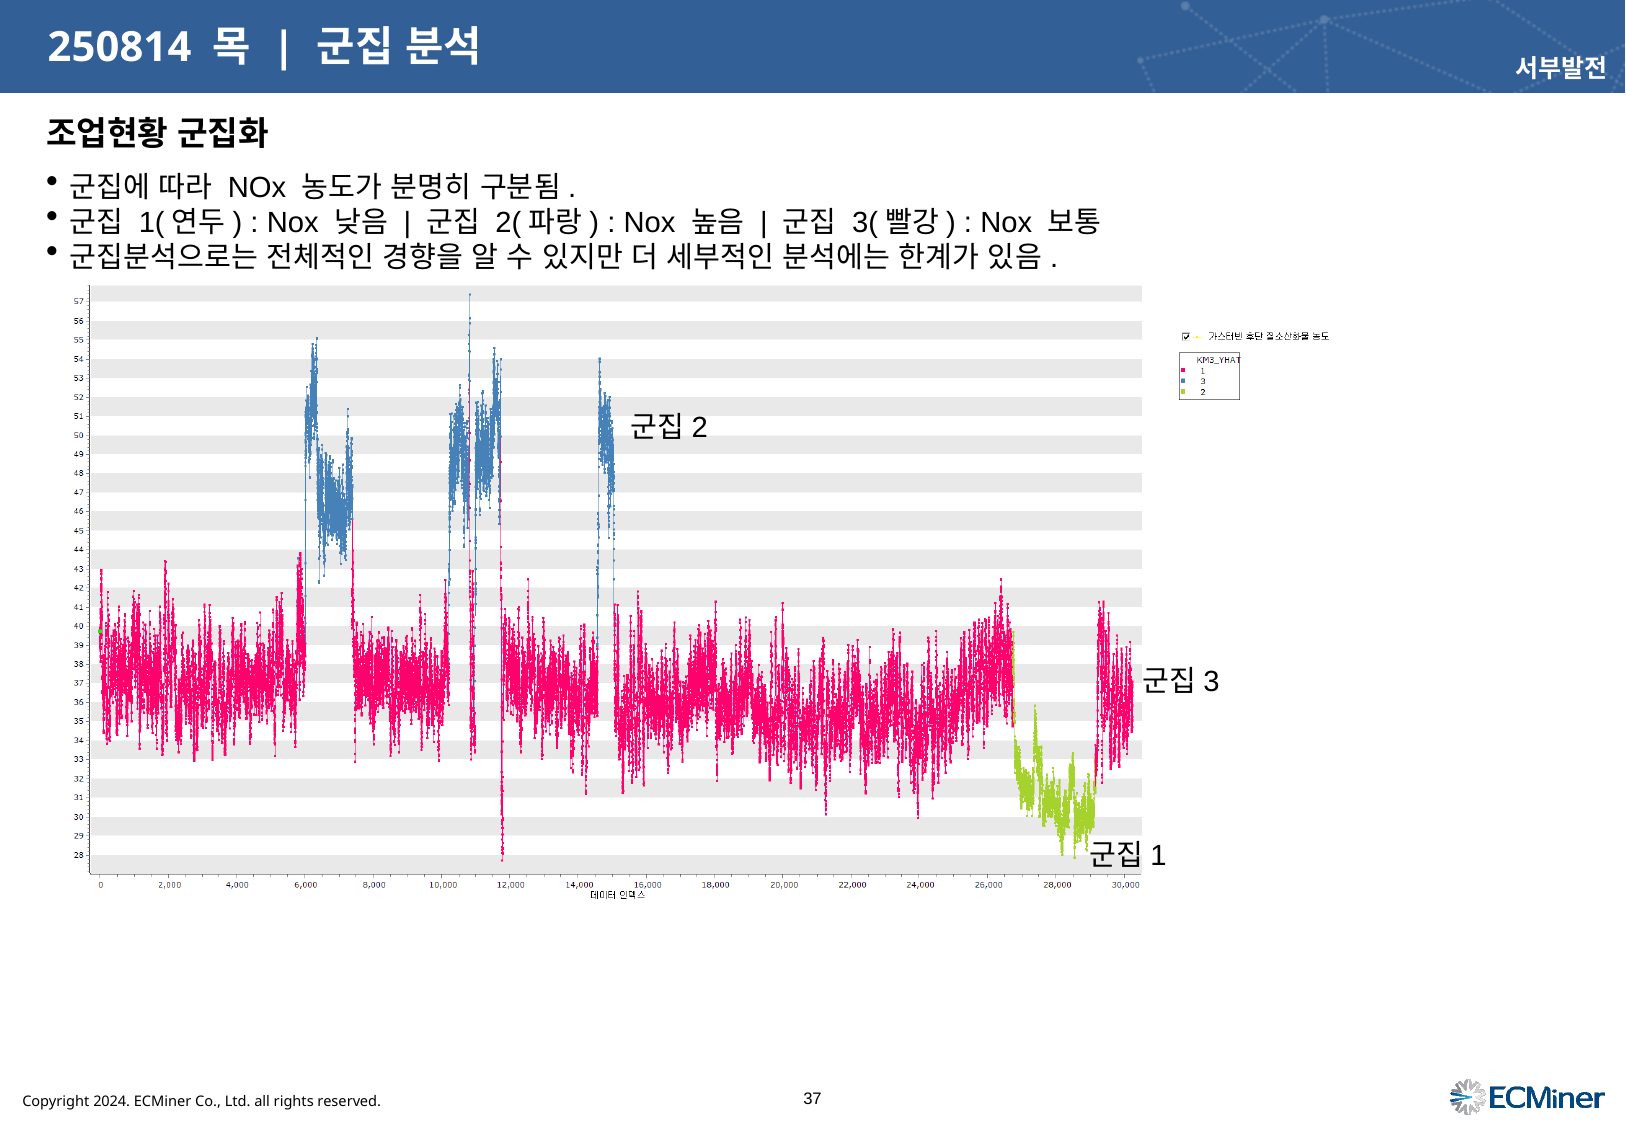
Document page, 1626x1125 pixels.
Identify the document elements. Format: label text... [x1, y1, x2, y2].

list 서부발전 [1137, 44, 1622, 91]
picture [1450, 1079, 1605, 1115]
picture [69, 283, 1332, 903]
text_box 군집에 따라 NOx 농도가 분명히 구분됨. 군집 1(연두) : Nox 낮음 | 군집 2(파랑) : Nox 높음 | 군집 3(빨강) : Nox 보통 군집분석으로는 전체적인 경향을 알 수 있지만 더 세부적인 분석에는 한계가 있음. [45, 168, 1188, 274]
picture [0, 0, 1625, 93]
list 조업현황 군집화 [34, 93, 1581, 160]
title 250814 목 | 군집 분석 [32, 12, 1435, 79]
